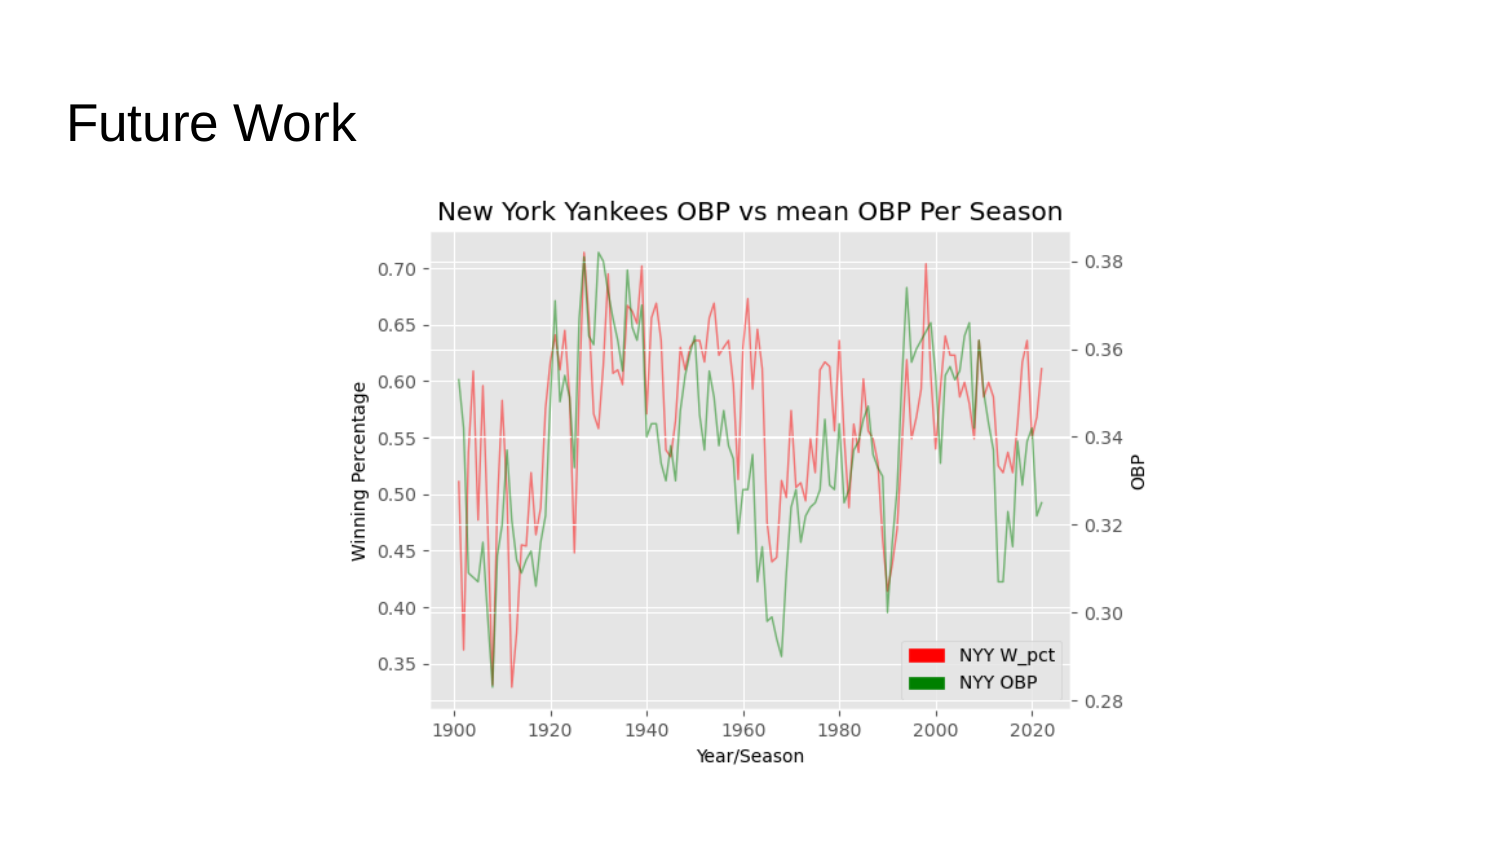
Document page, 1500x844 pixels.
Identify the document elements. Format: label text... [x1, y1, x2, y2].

picture [338, 188, 1161, 779]
title Future Work [51, 72, 1449, 167]
